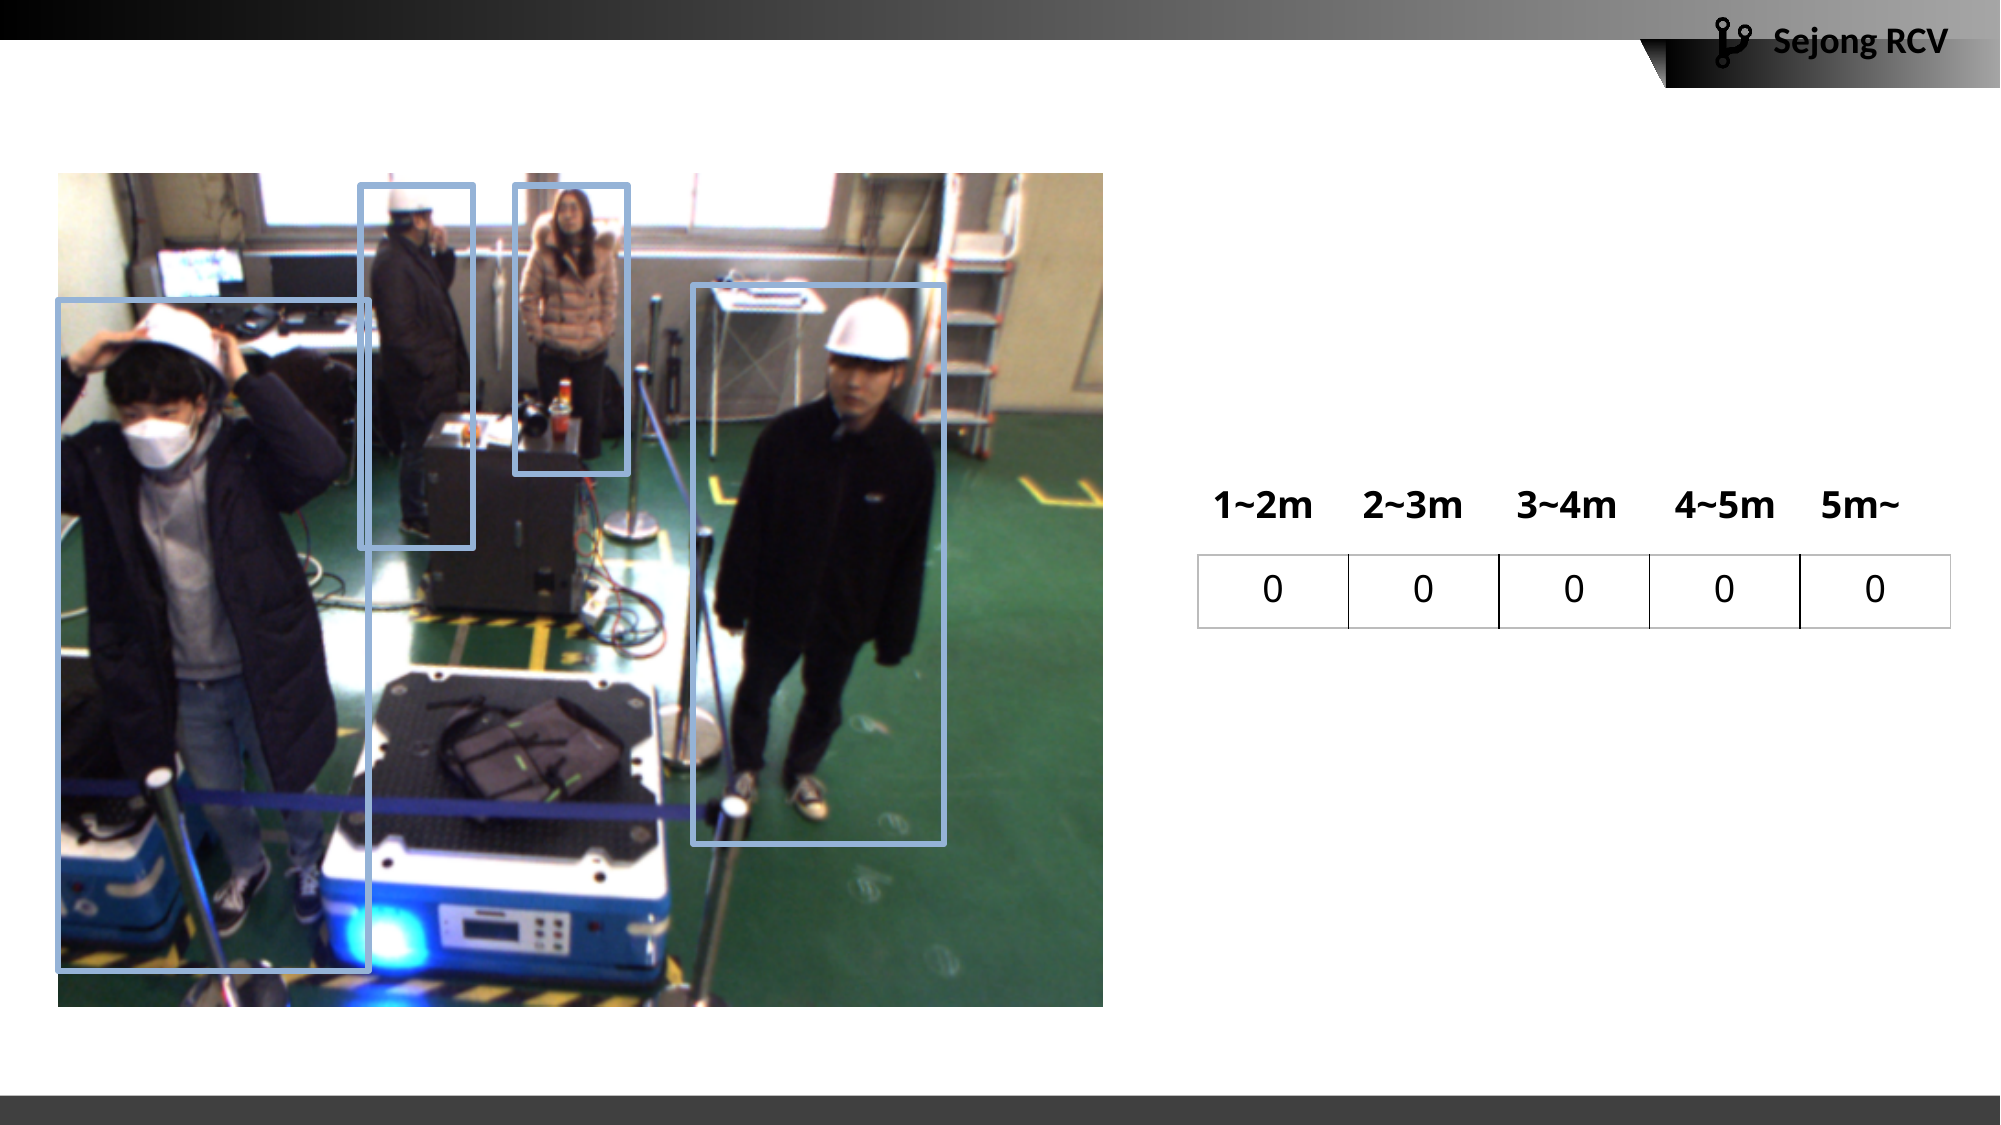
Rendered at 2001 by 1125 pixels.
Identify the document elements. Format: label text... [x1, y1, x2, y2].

table_header 0 [1801, 556, 1950, 627]
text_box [57, 173, 1103, 1008]
text_box 2~3m [1347, 474, 1493, 534]
table_header 0 [1650, 556, 1799, 627]
text_box 4~5m [1660, 474, 1805, 534]
text_box 1~2m [1197, 474, 1343, 534]
table_header 0 [1500, 556, 1649, 627]
picture [1704, 13, 1763, 72]
text_box 3~4m [1501, 474, 1647, 534]
table_header 0 [1199, 556, 1348, 627]
table_header 0 [1349, 556, 1498, 627]
text_box 5m~ [1806, 474, 1951, 534]
